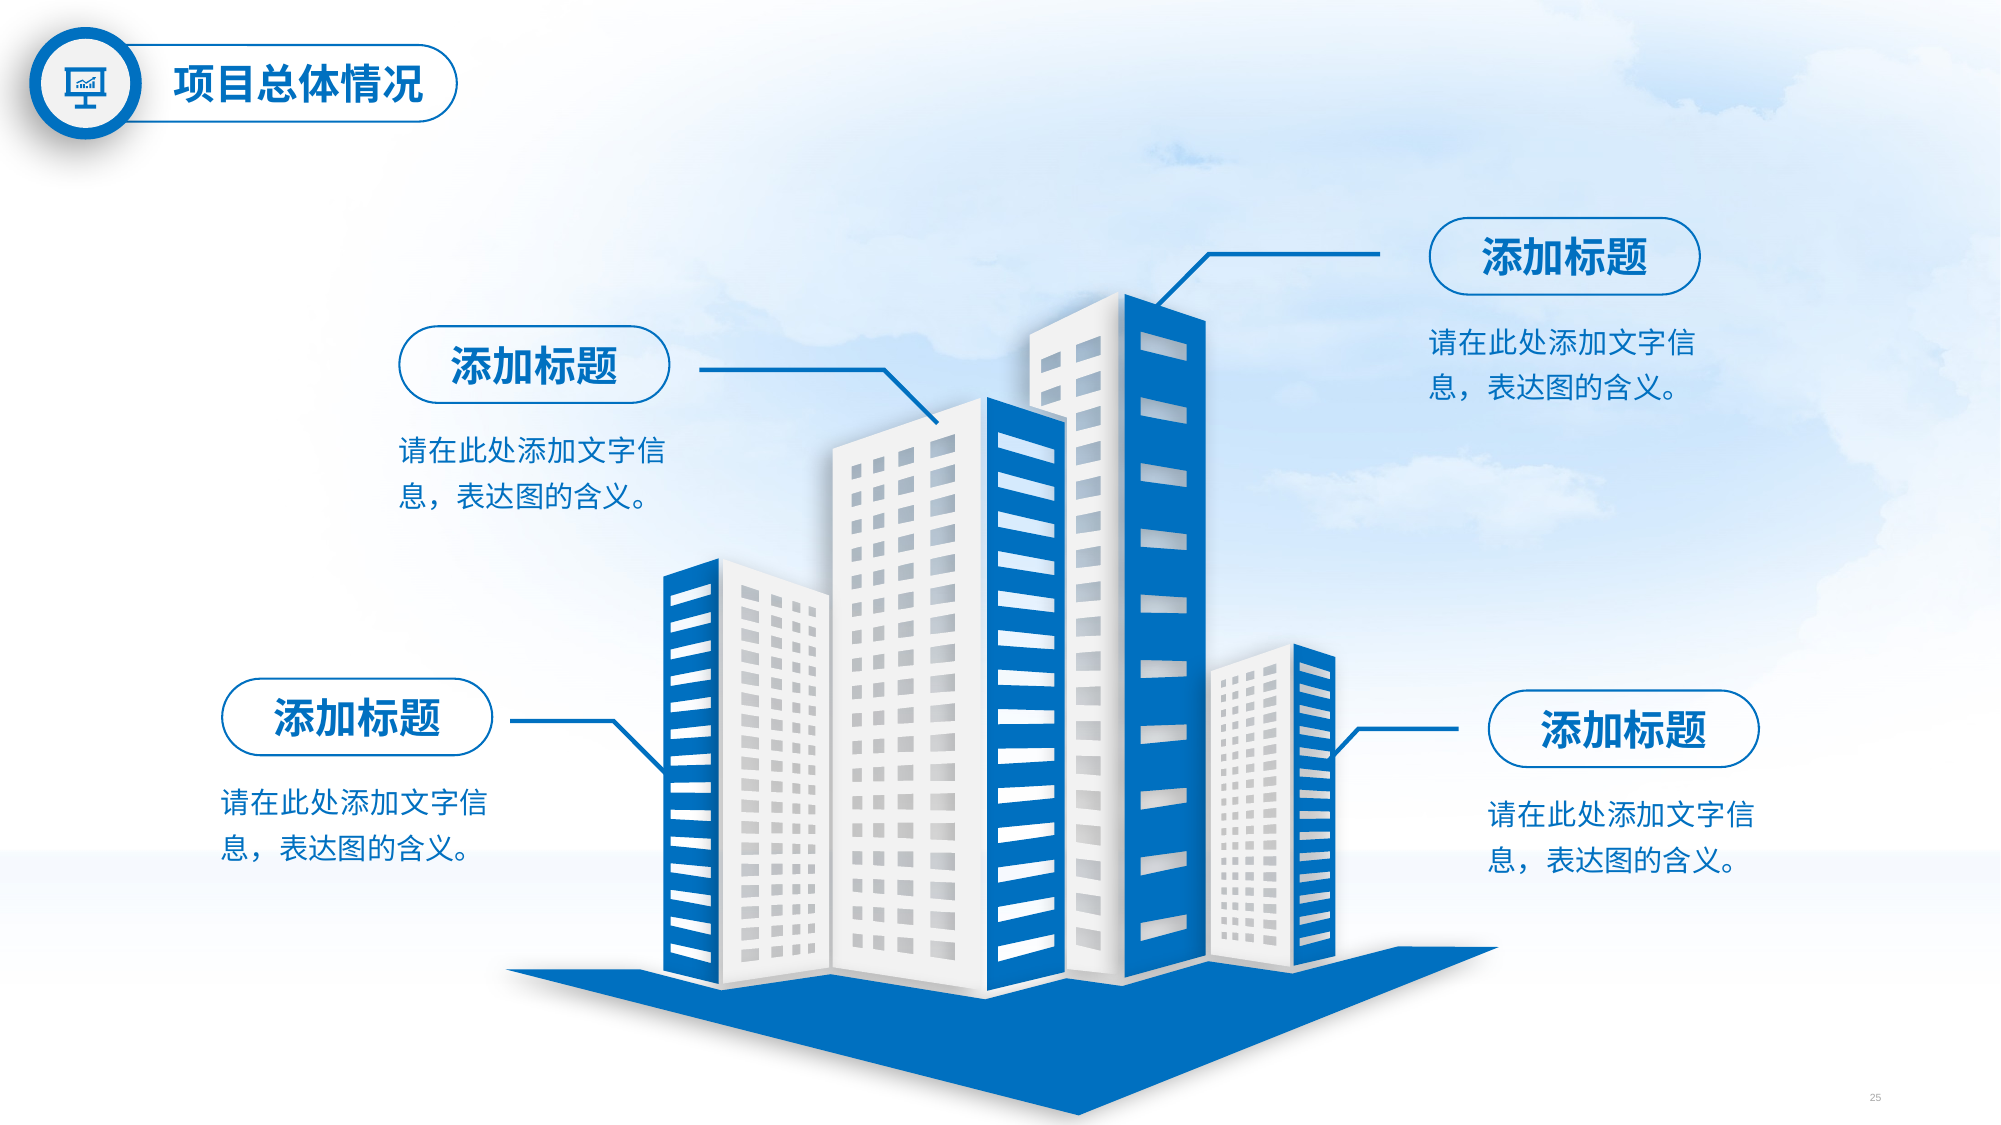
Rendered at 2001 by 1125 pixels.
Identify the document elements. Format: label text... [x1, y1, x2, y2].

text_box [1210, 643, 1335, 967]
text_box 请在此处添加文字信息，表达图的含义。 [383, 414, 682, 521]
text_box [1335, 726, 1459, 757]
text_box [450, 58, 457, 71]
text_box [832, 397, 1065, 991]
text_box [398, 325, 671, 404]
text_box [510, 718, 663, 774]
text_box [505, 945, 1500, 1117]
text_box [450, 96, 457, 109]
picture [0, 0, 2001, 1125]
text_box [221, 677, 494, 757]
text_box 请在此处添加文字信息，表达图的含义。 [1413, 306, 1712, 412]
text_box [663, 558, 830, 984]
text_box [1029, 291, 1206, 978]
text_box [1428, 216, 1701, 296]
text_box [699, 367, 915, 397]
text_box [1168, 251, 1381, 291]
text_box 请在此处添加文字信息，表达图的含义。 [206, 767, 505, 873]
text_box [142, 43, 458, 123]
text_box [31, 29, 140, 138]
text_box [1487, 689, 1761, 769]
text_box 请在此处添加文字信息，表达图的含义。 [1472, 778, 1771, 885]
